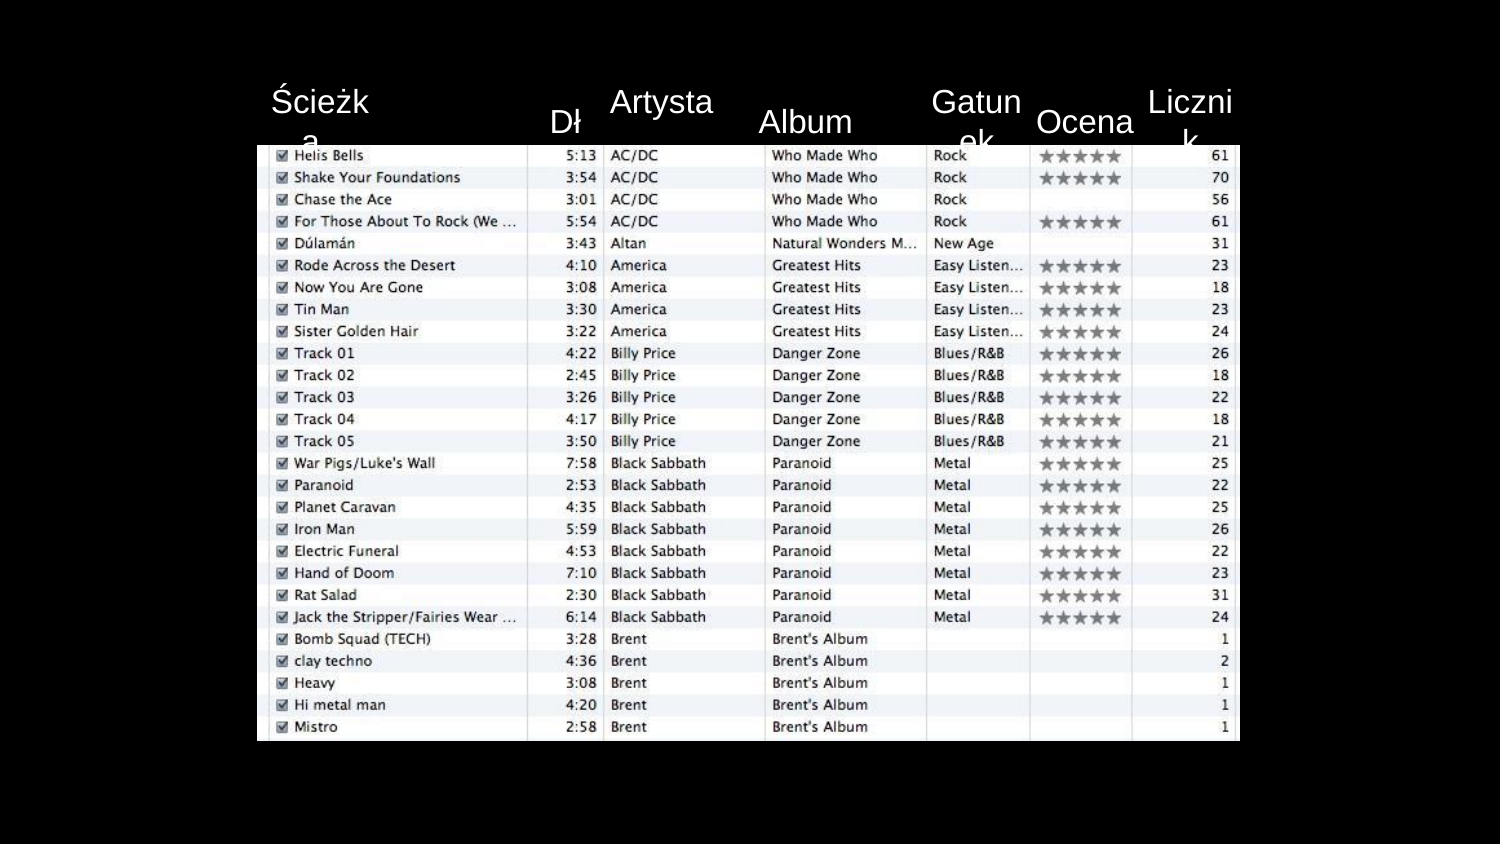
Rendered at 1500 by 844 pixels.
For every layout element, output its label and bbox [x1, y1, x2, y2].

text_box [257, 97, 1241, 741]
